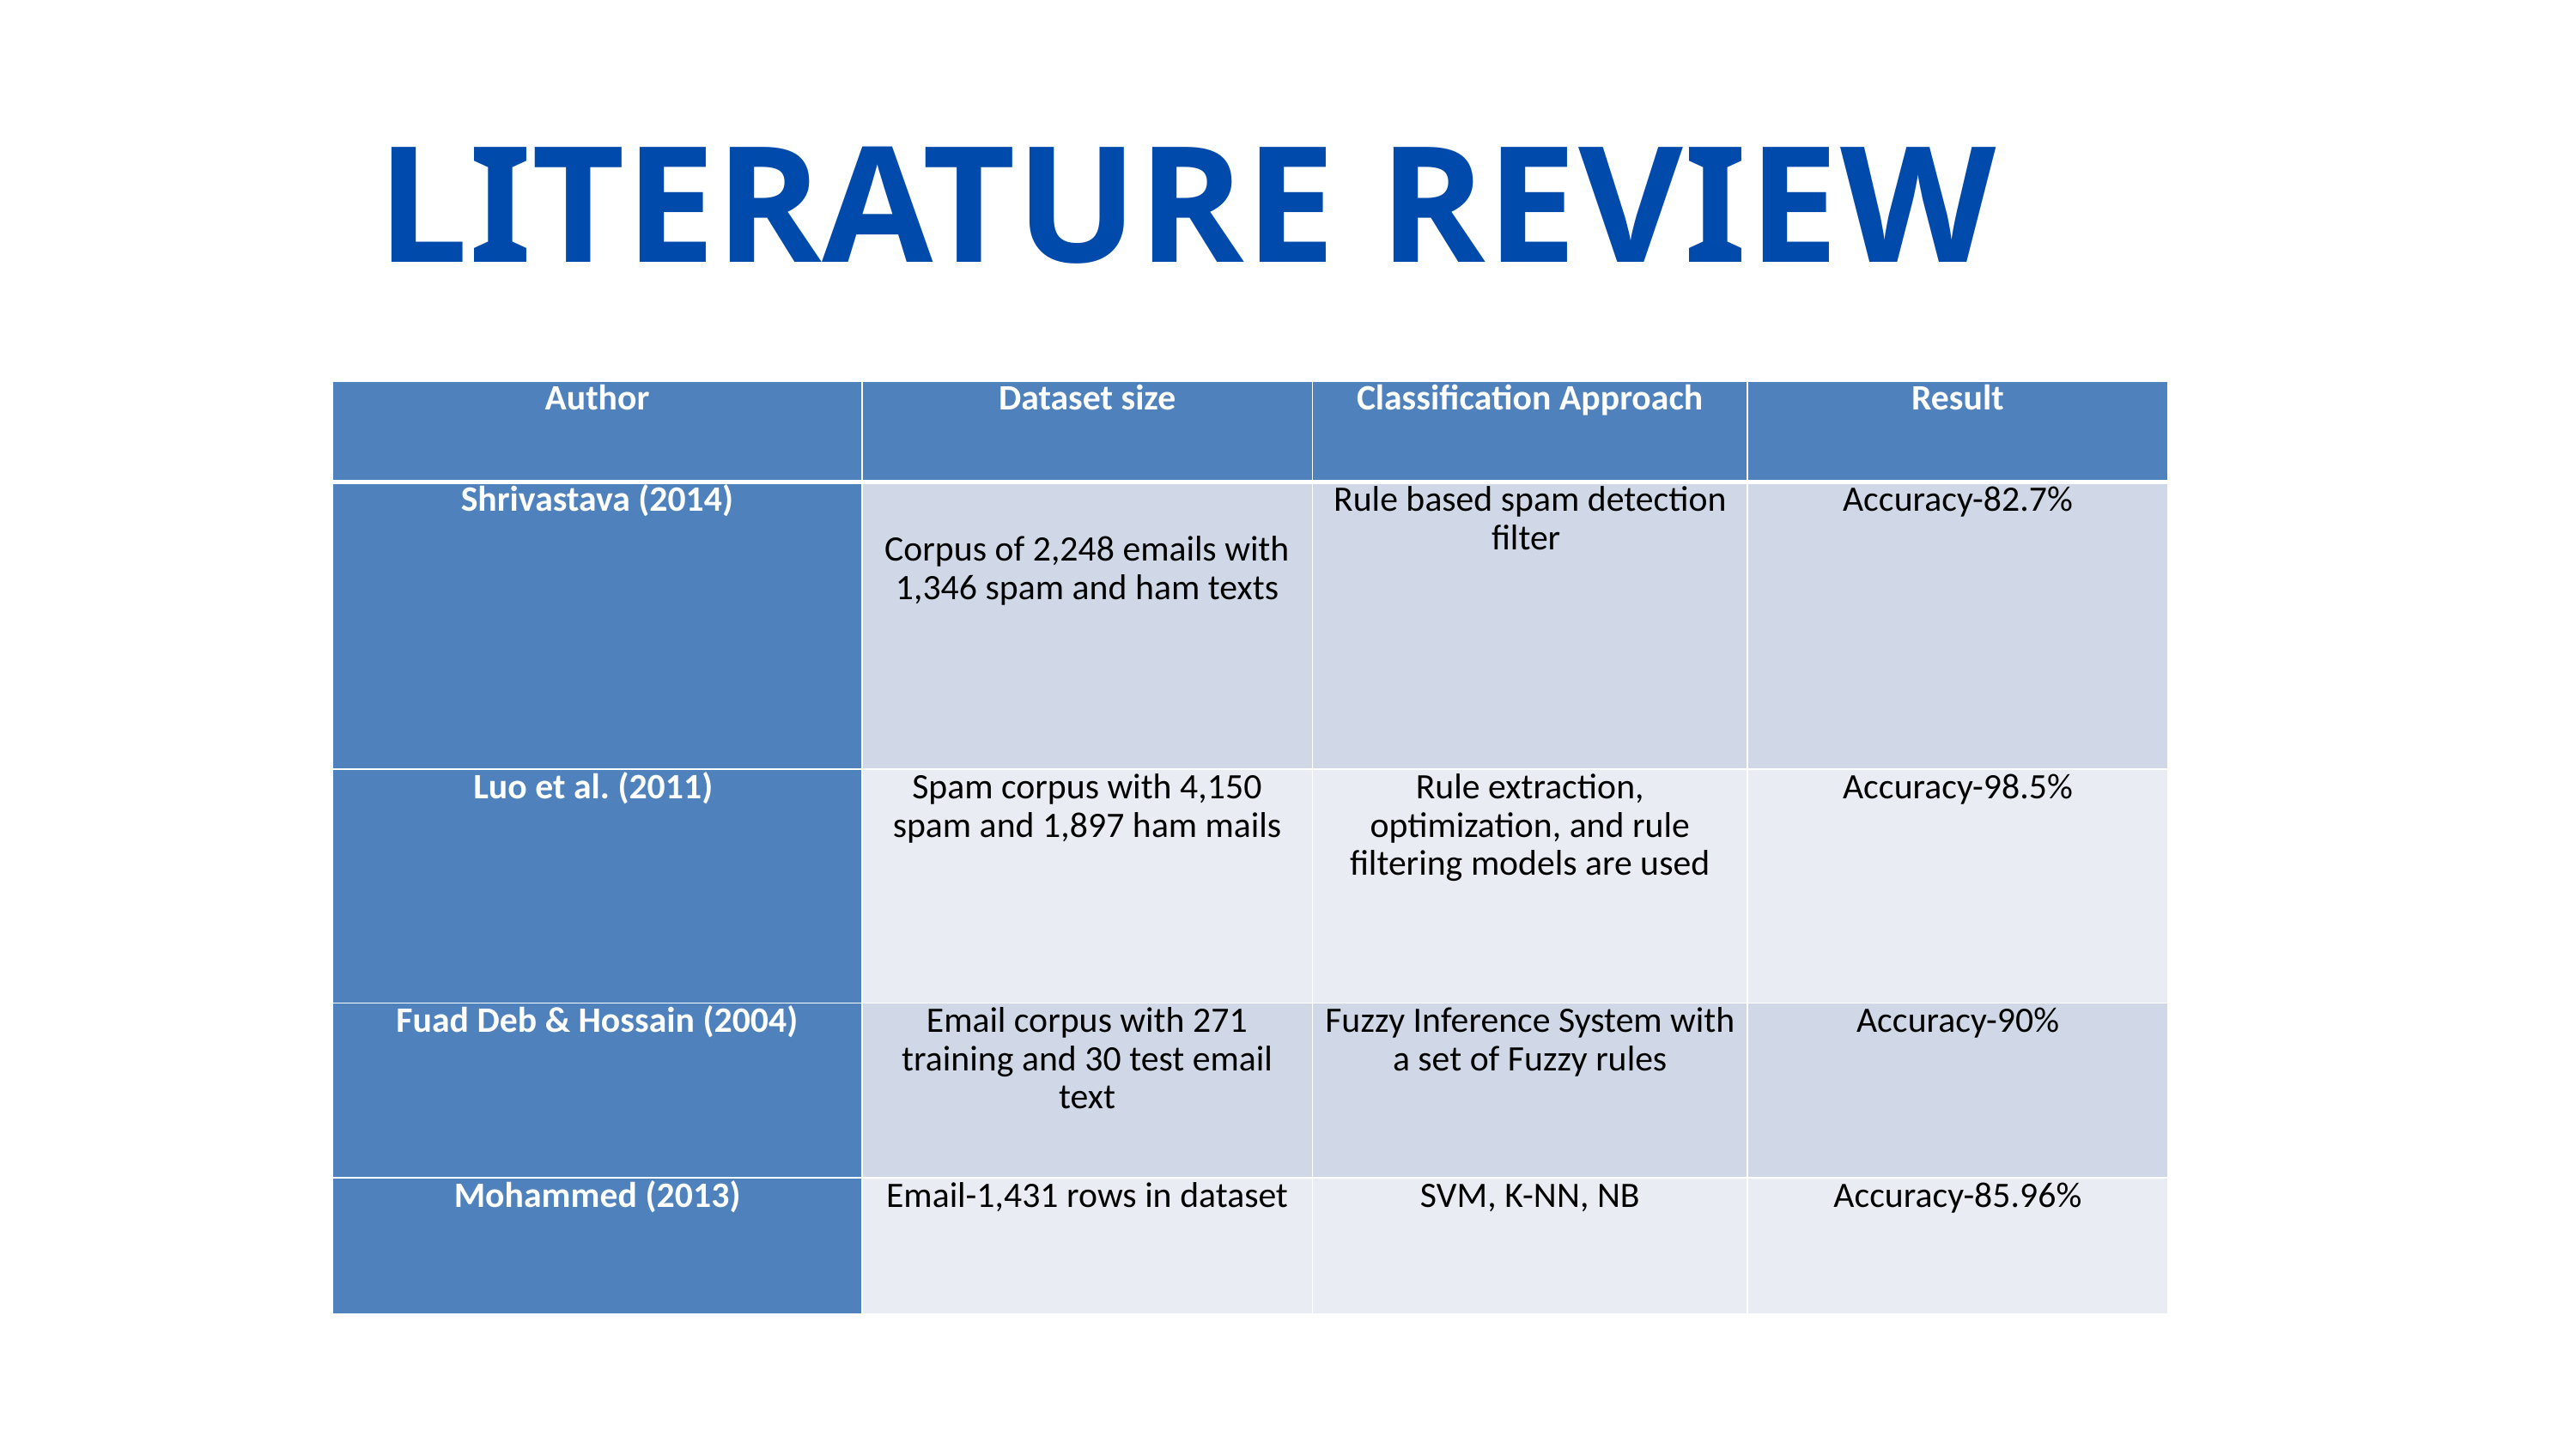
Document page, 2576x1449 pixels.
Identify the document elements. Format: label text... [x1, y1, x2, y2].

table_header Author [333, 382, 861, 480]
table_cell Accuracy-82.7% [1748, 484, 2167, 768]
table_cell Email corpus with 271 training and 30 test email text [863, 1003, 1312, 1177]
table_cell Shrivastava (2014) [333, 484, 861, 768]
table_cell Accuracy-98.5% [1748, 770, 2167, 1003]
title LITERATURE REVIEW [375, 99, 2128, 343]
table_cell Mohammed (2013) [333, 1179, 861, 1313]
table_cell Rule extraction, optimization, and rule ﬁltering models are used [1313, 770, 1747, 1003]
table_cell Accuracy-85.96% [1748, 1179, 2167, 1313]
table_cell Corpus of 2,248 emails with 1,346 spam and ham texts [863, 484, 1312, 768]
table_header Dataset size [863, 382, 1312, 480]
table_cell Spam corpus with 4,150 spam and 1,897 ham mails [863, 770, 1312, 1003]
table_header Classification Approach [1313, 382, 1747, 480]
table_header Result [1748, 382, 2167, 480]
table_cell Luo et al. (2011) [333, 770, 861, 1003]
table_cell Fuzzy Inference System with a set of Fuzzy rules [1313, 1003, 1747, 1177]
table_cell SVM, K-NN, NB [1313, 1179, 1747, 1313]
table_cell Rule based spam detection ﬁlter [1313, 484, 1747, 768]
table_cell Email-1,431 rows in dataset [863, 1179, 1312, 1313]
table_cell Accuracy-90% [1748, 1003, 2167, 1177]
table_cell Fuad Deb & Hossain (2004) [333, 1003, 861, 1177]
